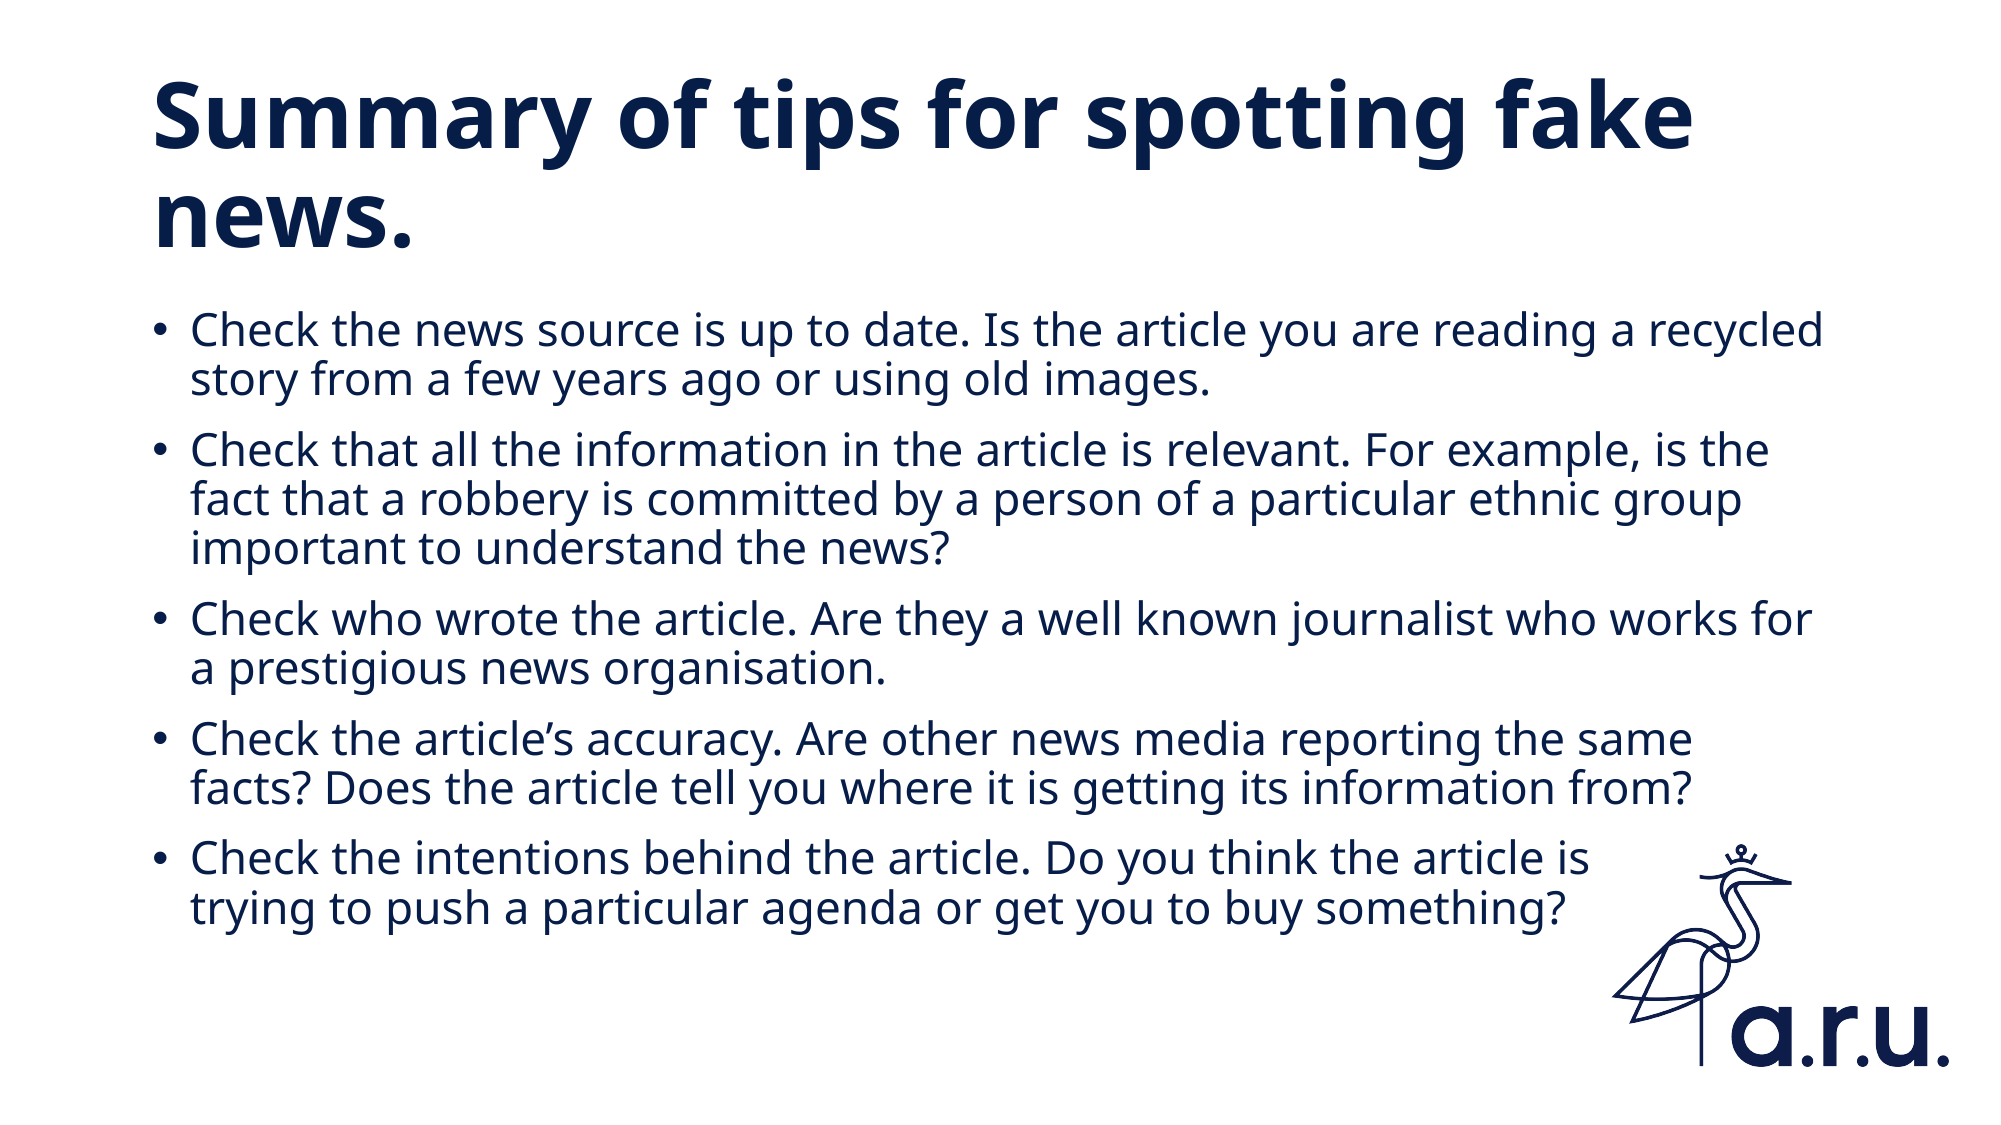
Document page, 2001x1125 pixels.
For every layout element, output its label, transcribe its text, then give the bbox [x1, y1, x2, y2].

list Check the news source is up to date. Is the article you are reading a recycled story from a few years ago or using old images. Check that all the information in the article is relevant. For example, is the fact that a robbery is committed by a person of a particular ethnic group important to understand the news? Check who wrote the article. Are they a well known journalist who works for a prestigious news organisation. Check the article’s accuracy. Are other news media reporting the same facts? Does the article tell you where it is getting its information from? Check the intentions behind the article. Do you think the article is trying to push a particular agenda or get you to buy something? [137, 299, 1863, 1014]
title Summary of tips for spotting fake news. [137, 59, 1863, 278]
picture [1611, 844, 1949, 1067]
